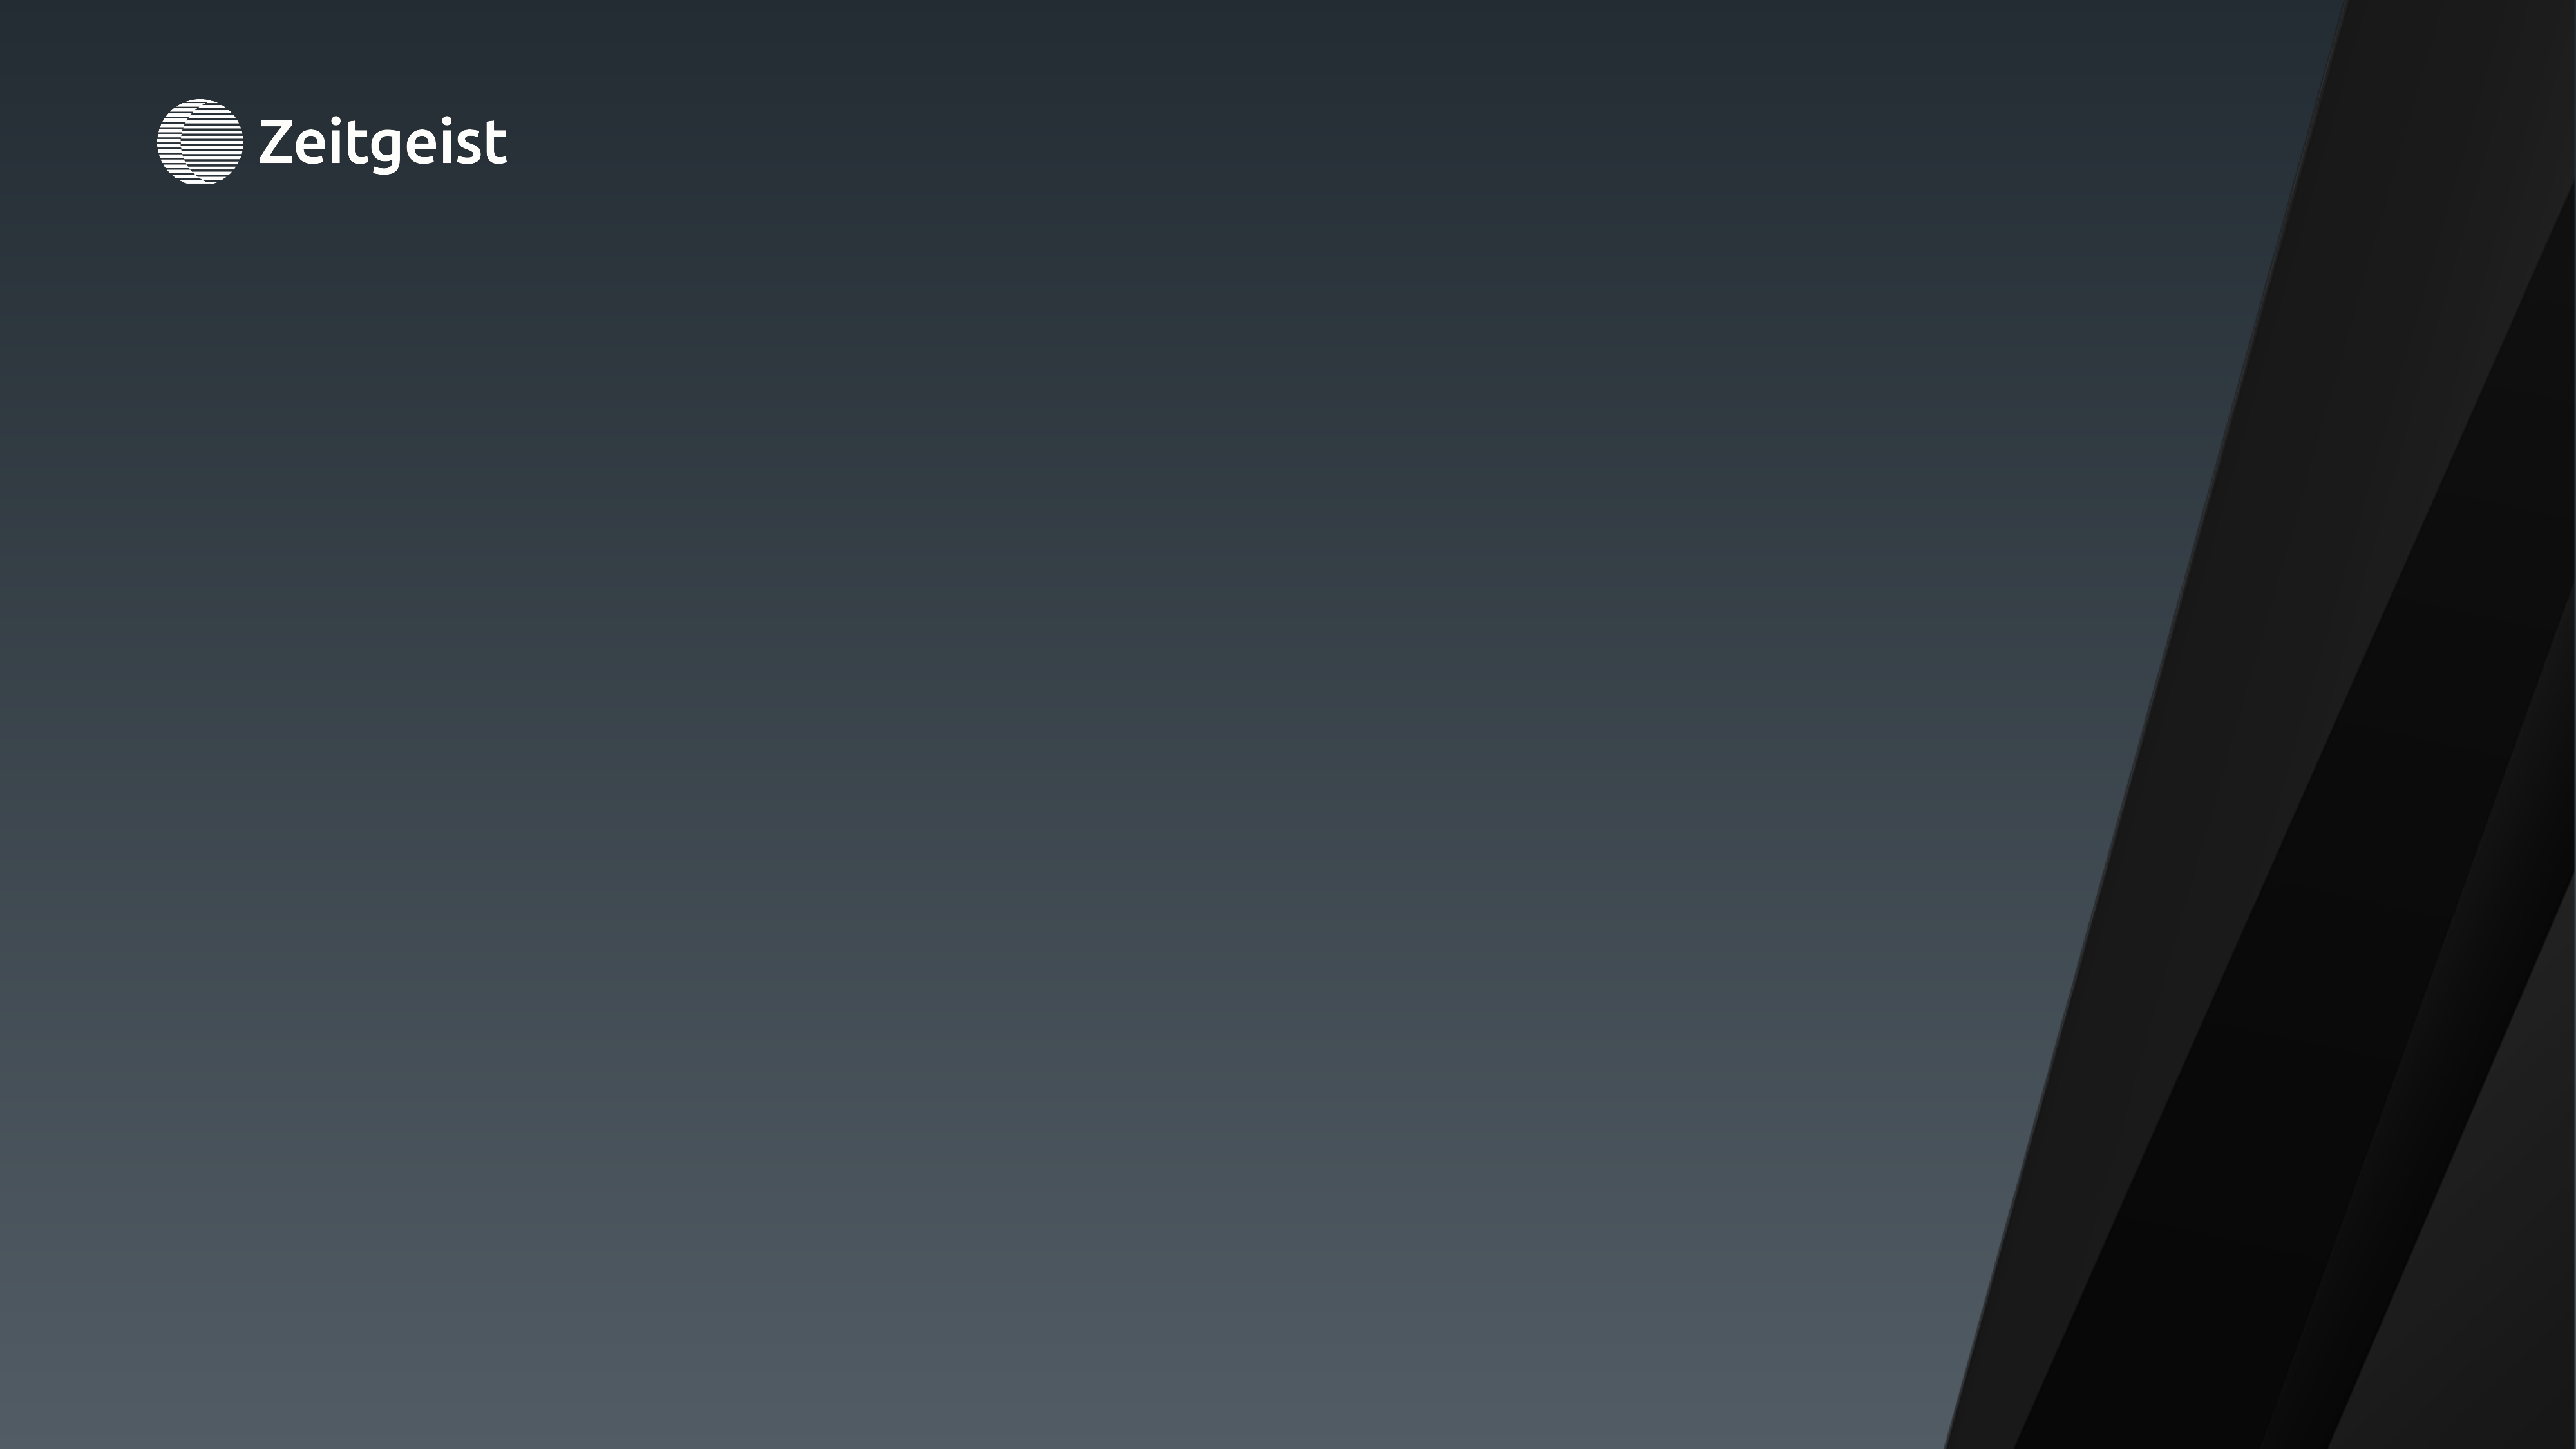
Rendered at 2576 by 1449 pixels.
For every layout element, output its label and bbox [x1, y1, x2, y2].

picture [1942, 0, 2575, 1449]
picture [157, 99, 507, 185]
